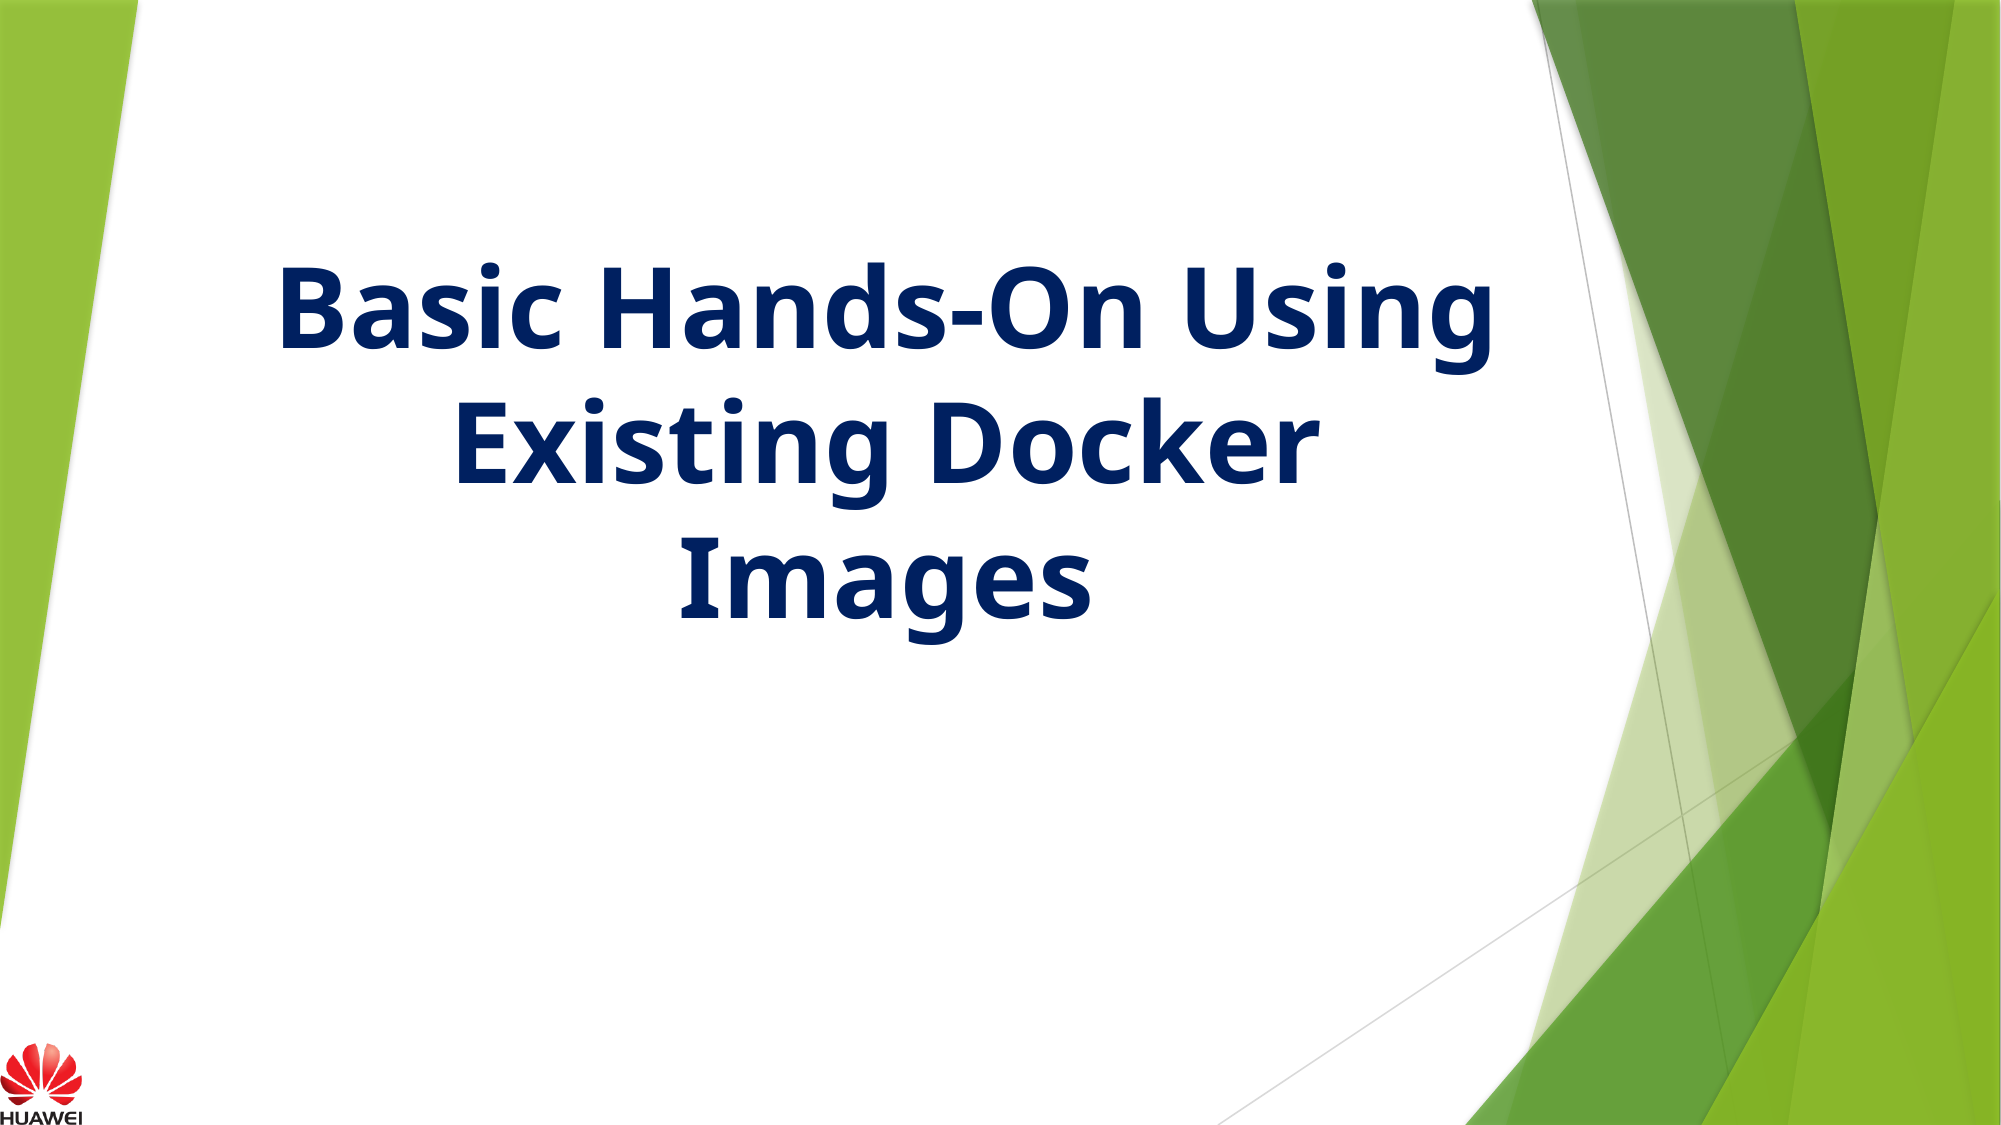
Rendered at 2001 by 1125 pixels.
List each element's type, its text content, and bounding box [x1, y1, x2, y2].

picture [0, 1043, 82, 1125]
title Basic Hands-On Using Existing Docker Images [249, 378, 1524, 649]
